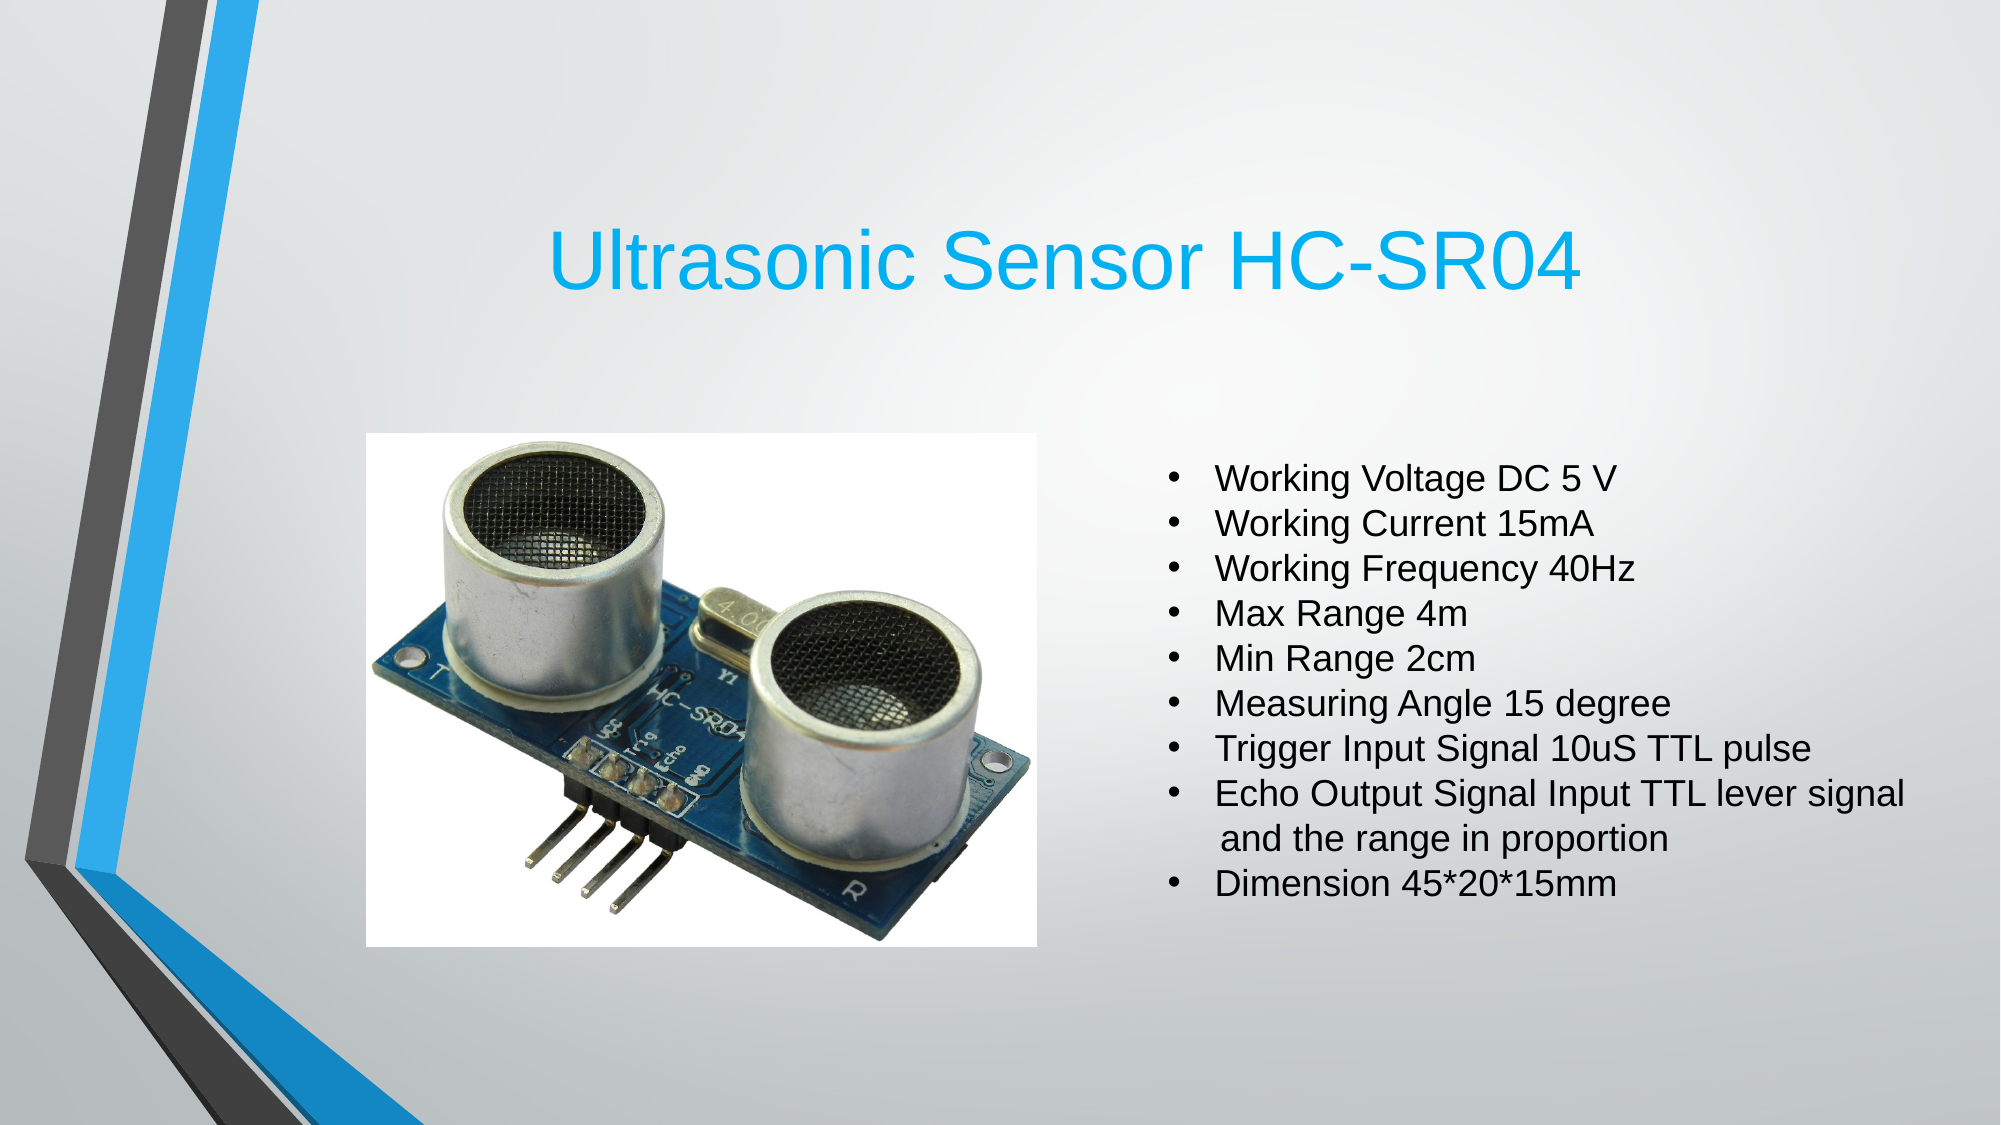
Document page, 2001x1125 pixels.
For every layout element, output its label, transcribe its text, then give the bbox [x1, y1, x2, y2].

text_box Working Voltage DC 5 V Working Current 15mA Working Frequency 40Hz Max Range 4m Min Range 2cm Measuring Angle 15 degree Trigger Input Signal 10uS TTL pulse Echo Output Signal Input TTL lever signal and the range in proportion Dimension 45*20*15mm [1152, 446, 1921, 912]
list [366, 433, 1037, 947]
title Ultrasonic Sensor HC-SR04 [243, 112, 1887, 400]
